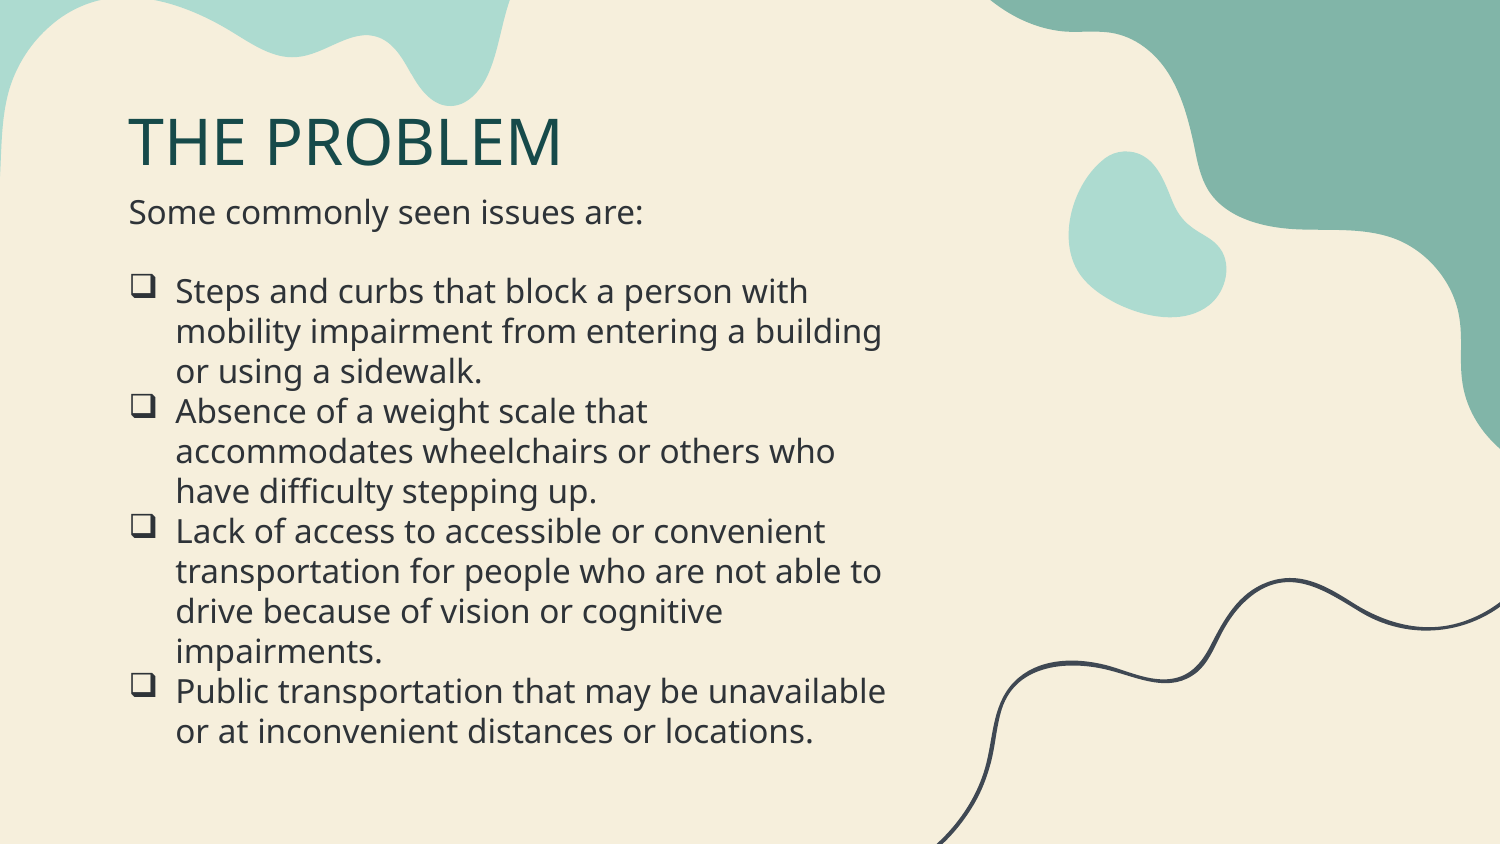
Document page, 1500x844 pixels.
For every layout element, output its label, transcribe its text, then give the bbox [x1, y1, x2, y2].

subtitle Some commonly seen issues are: Steps and curbs that block a person with mobility impairment from entering a building or using a sidewalk. Absence of a weight scale that accommodates wheelchairs or others who have difficulty stepping up. Lack of access to accessible or convenient transportation for people who are not able to drive because of vision or cognitive impairments. Public transportation that may be unavailable or at inconvenient distances or locations. [128, 190, 896, 481]
title THE PROBLEM [128, 109, 896, 177]
